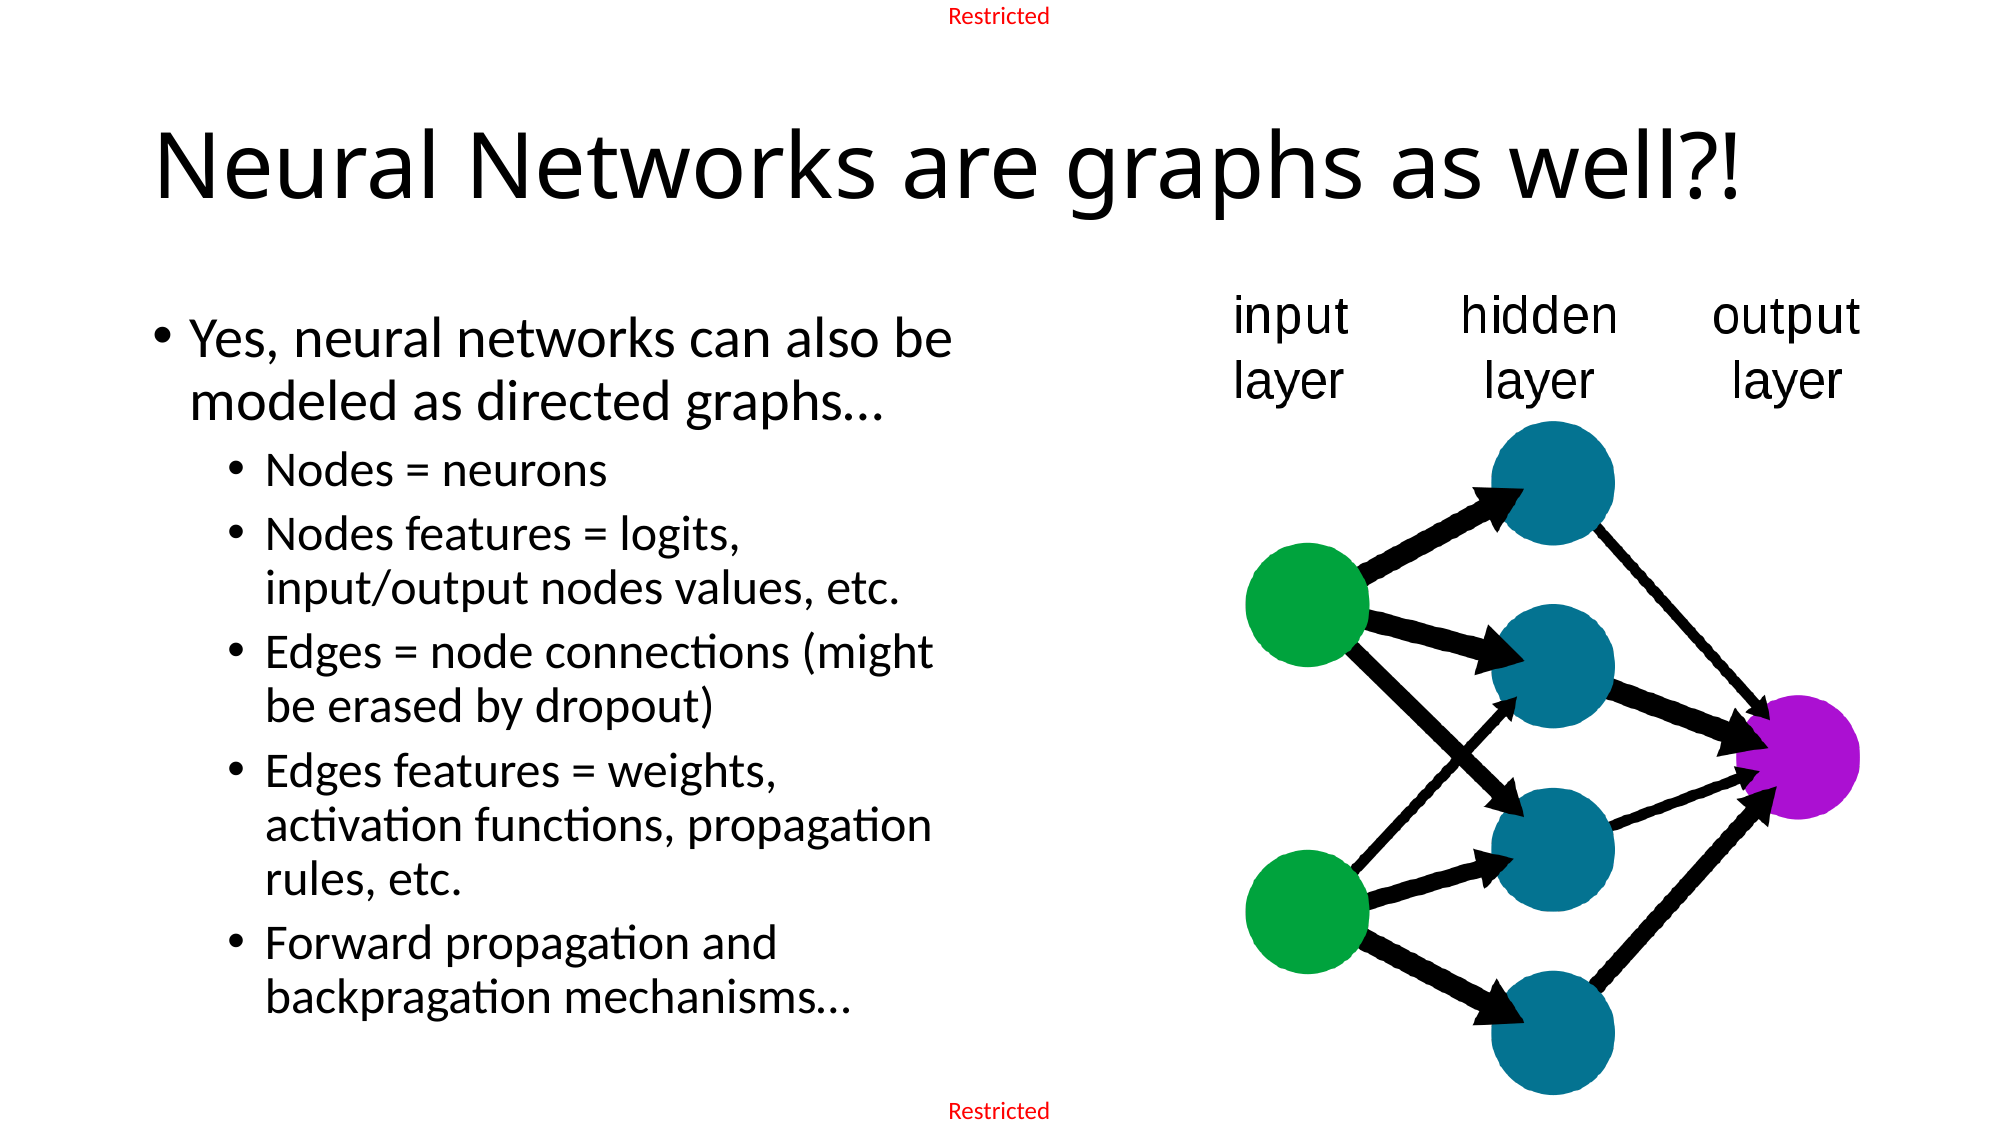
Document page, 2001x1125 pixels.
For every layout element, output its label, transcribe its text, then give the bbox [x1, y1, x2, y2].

title Neural Networks are graphs as well?! [137, 59, 1863, 278]
picture [1173, 277, 1886, 1125]
list Yes, neural networks can also be modeled as directed graphs… Nodes = neurons Nodes features = logits, input/output nodes values, etc. Edges = node connections (might be erased by dropout) Edges features = weights, activation functions, propagation rules, etc. Forward propagation and backpragation mechanisms… [137, 299, 988, 1081]
